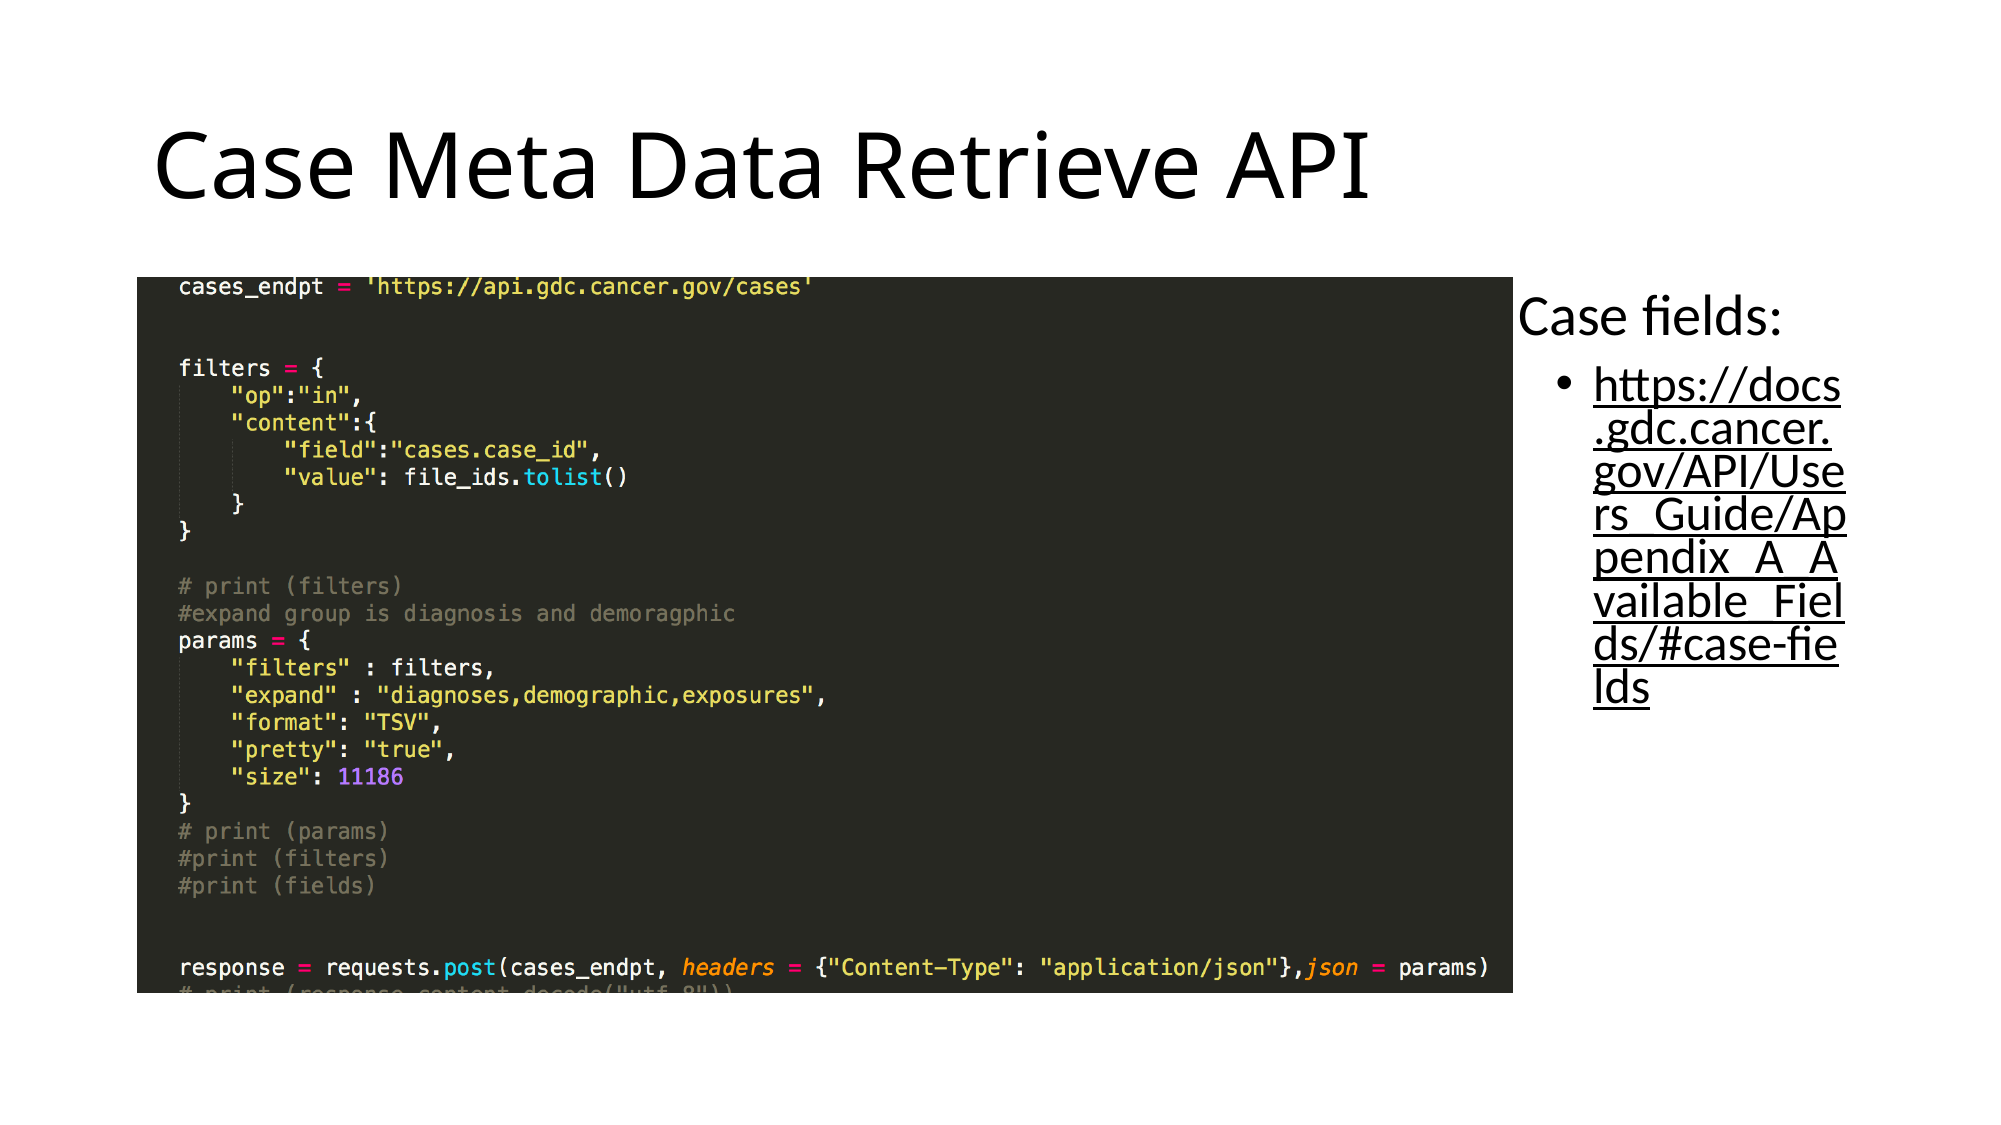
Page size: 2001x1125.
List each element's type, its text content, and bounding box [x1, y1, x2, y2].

picture [137, 277, 1514, 993]
list Case fields: https://docs.gdc.cancer.gov/API/Users_Guide/Appendix_A_Available_Fields/#case-fields [1465, 277, 1863, 1014]
title Case Meta Data Retrieve API [137, 59, 1863, 277]
